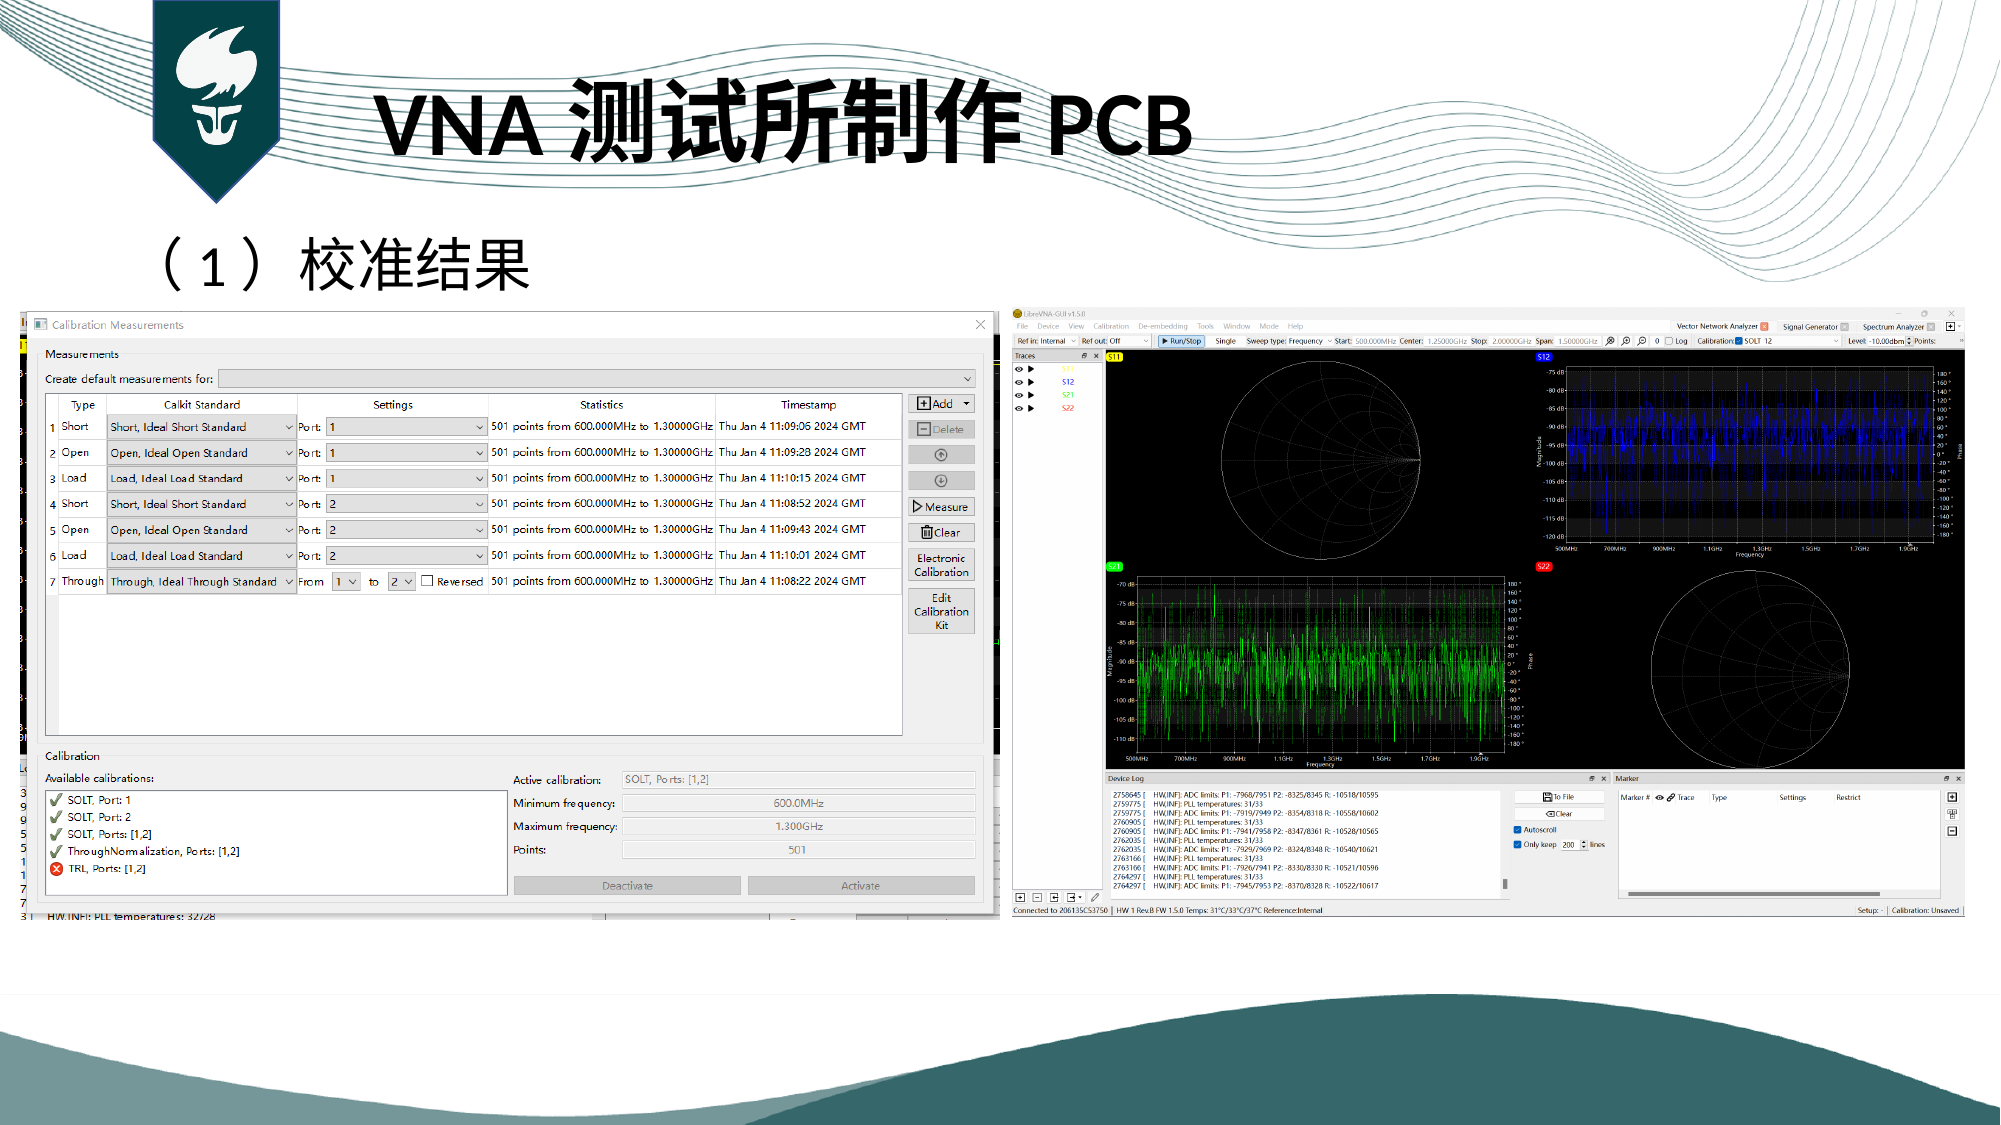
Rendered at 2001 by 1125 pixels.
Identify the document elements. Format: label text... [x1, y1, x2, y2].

picture [1012, 307, 1965, 917]
list （1）校准结果 [110, 282, 1836, 943]
picture [0, 994, 2000, 1125]
picture [0, 0, 2000, 282]
picture [20, 311, 1000, 920]
